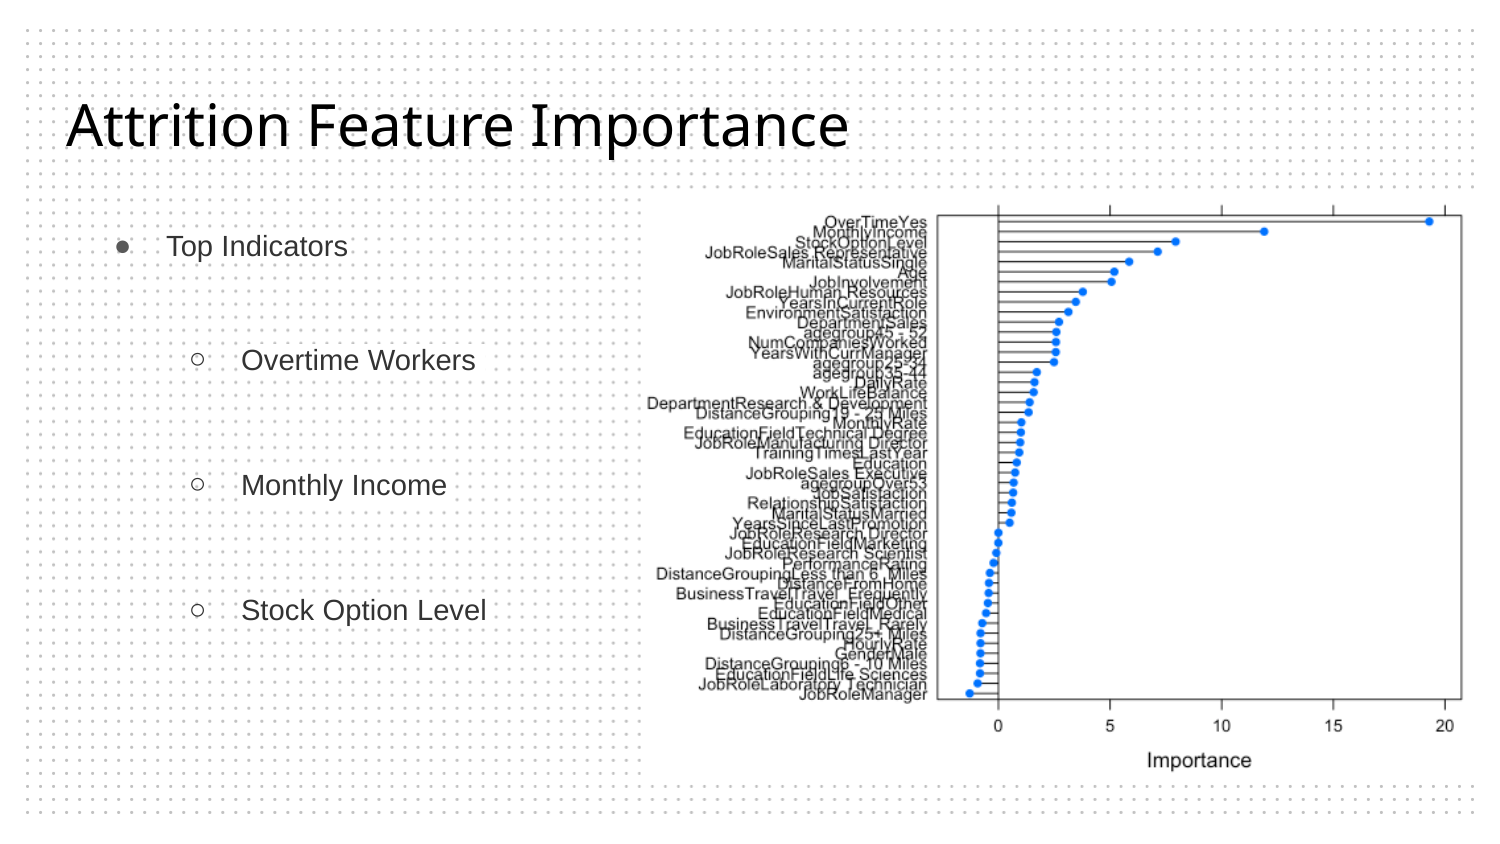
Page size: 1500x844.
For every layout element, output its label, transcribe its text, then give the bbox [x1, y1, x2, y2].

picture [26, 29, 1476, 814]
title Attrition Feature Importance [51, 72, 1449, 167]
list Top Indicators Overtime Workers Monthly Income Stock Option Level [76, 207, 636, 604]
